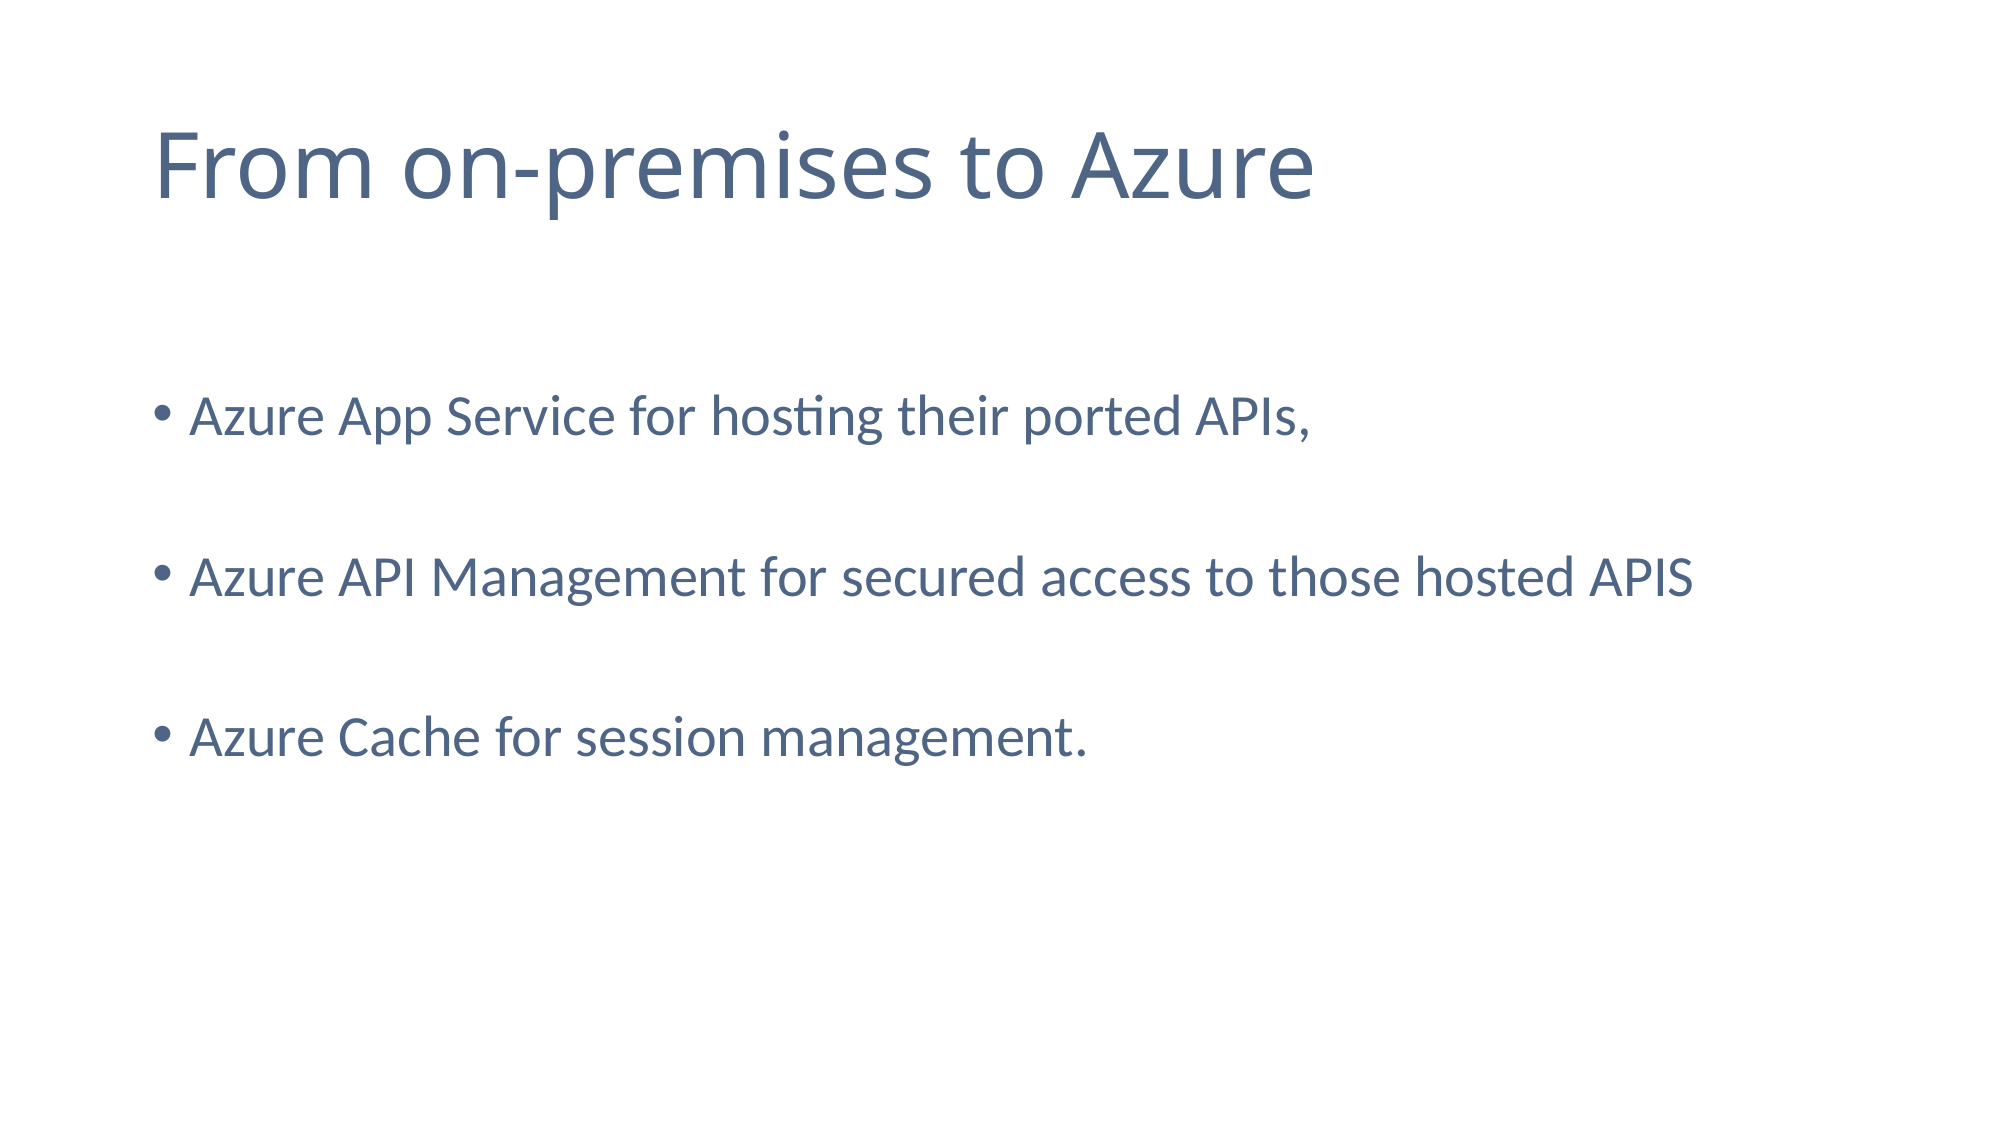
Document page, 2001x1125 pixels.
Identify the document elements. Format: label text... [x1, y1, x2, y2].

title From on-premises to Azure [137, 59, 1863, 278]
list Azure App Service for hosting their ported APIs, Azure API Management for secured access to those hosted APIS Azure Cache for session management. [137, 299, 1863, 1014]
